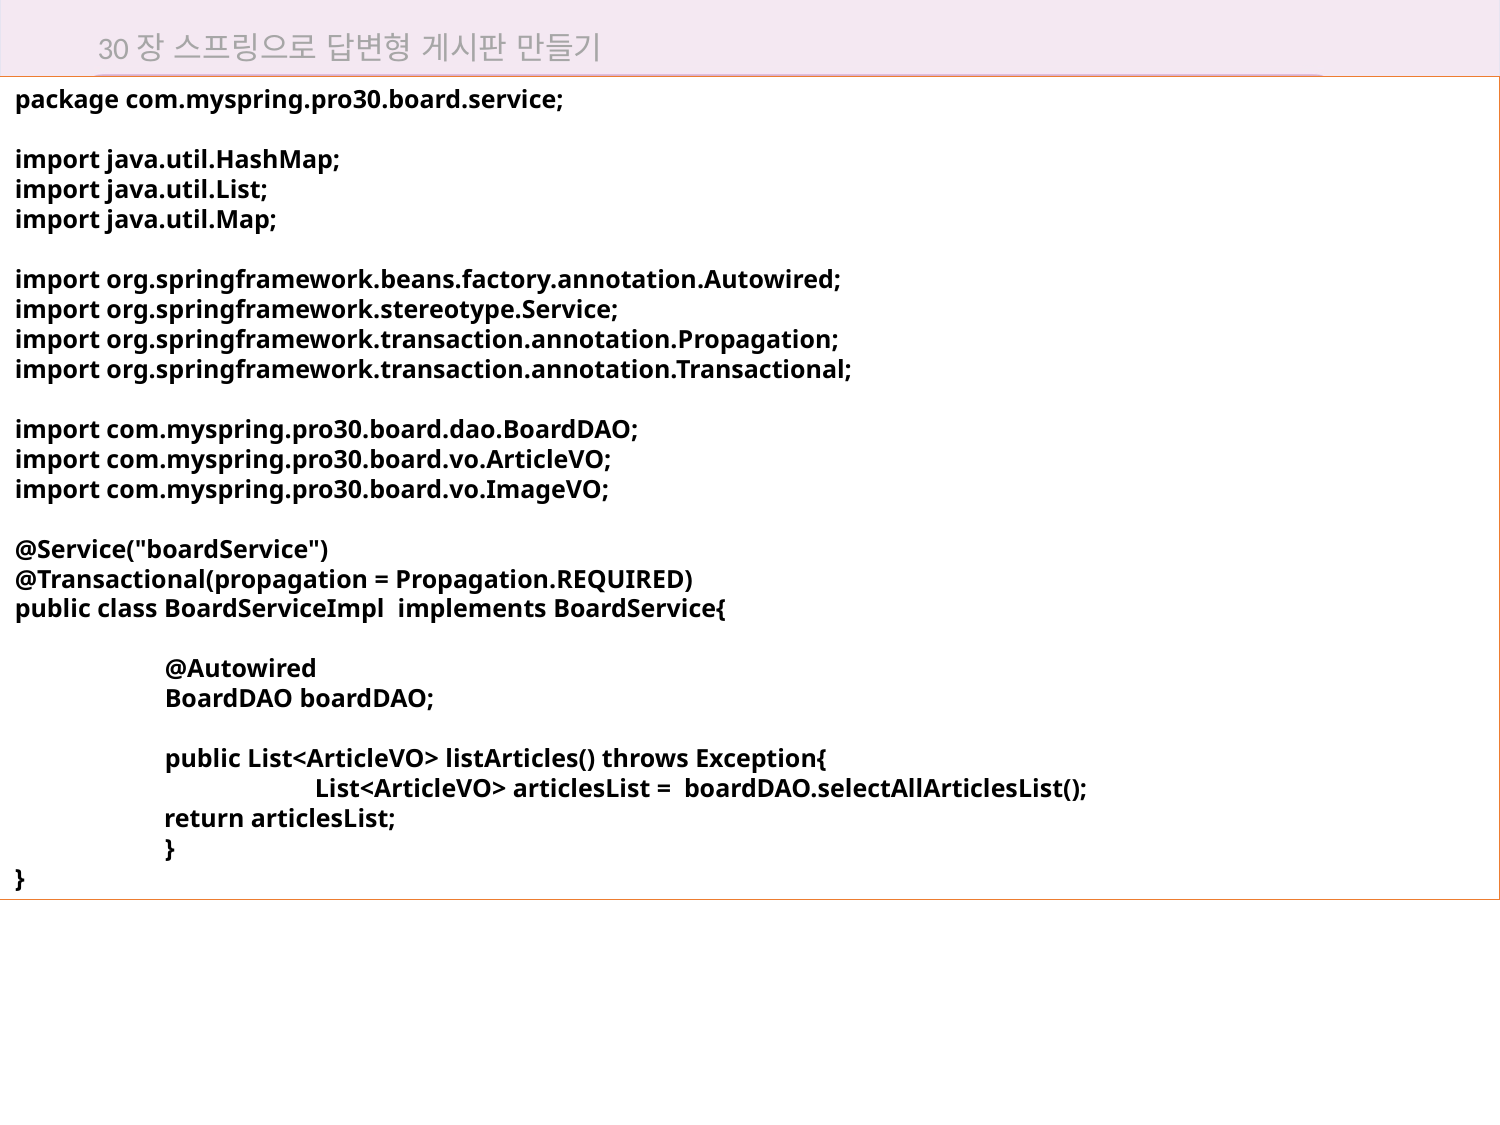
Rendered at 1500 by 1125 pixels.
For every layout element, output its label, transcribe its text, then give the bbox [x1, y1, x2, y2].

text_box 30장 스프링으로 답변형 게시판 만들기 [82, 0, 1133, 74]
text_box package com.myspring.pro30.board.service; import java.util.HashMap; import java.util.List; import java.util.Map; import org.springframework.beans.factory.annotation.Autowired; import org.springframework.stereotype.Service; import org.springframework.transaction.annotation.Propagation; import org.springframework.transaction.annotation.Transactional; import com.myspring.pro30.board.dao.BoardDAO; import com.myspring.pro30.board.vo.ArticleVO; import com.myspring.pro30.board.vo.ImageVO; @Service("boardService") @Transactional(propagation = Propagation.REQUIRED) public class BoardServiceImpl implements BoardService{ @Autowired BoardDAO boardDAO; public List<ArticleVO> listArticles() throws Exception{ List<ArticleVO> articlesList = boardDAO.selectAllArticlesList(); return articlesList; } } [0, 76, 1500, 900]
picture [0, 900, 1500, 1125]
picture [0, 0, 1500, 76]
